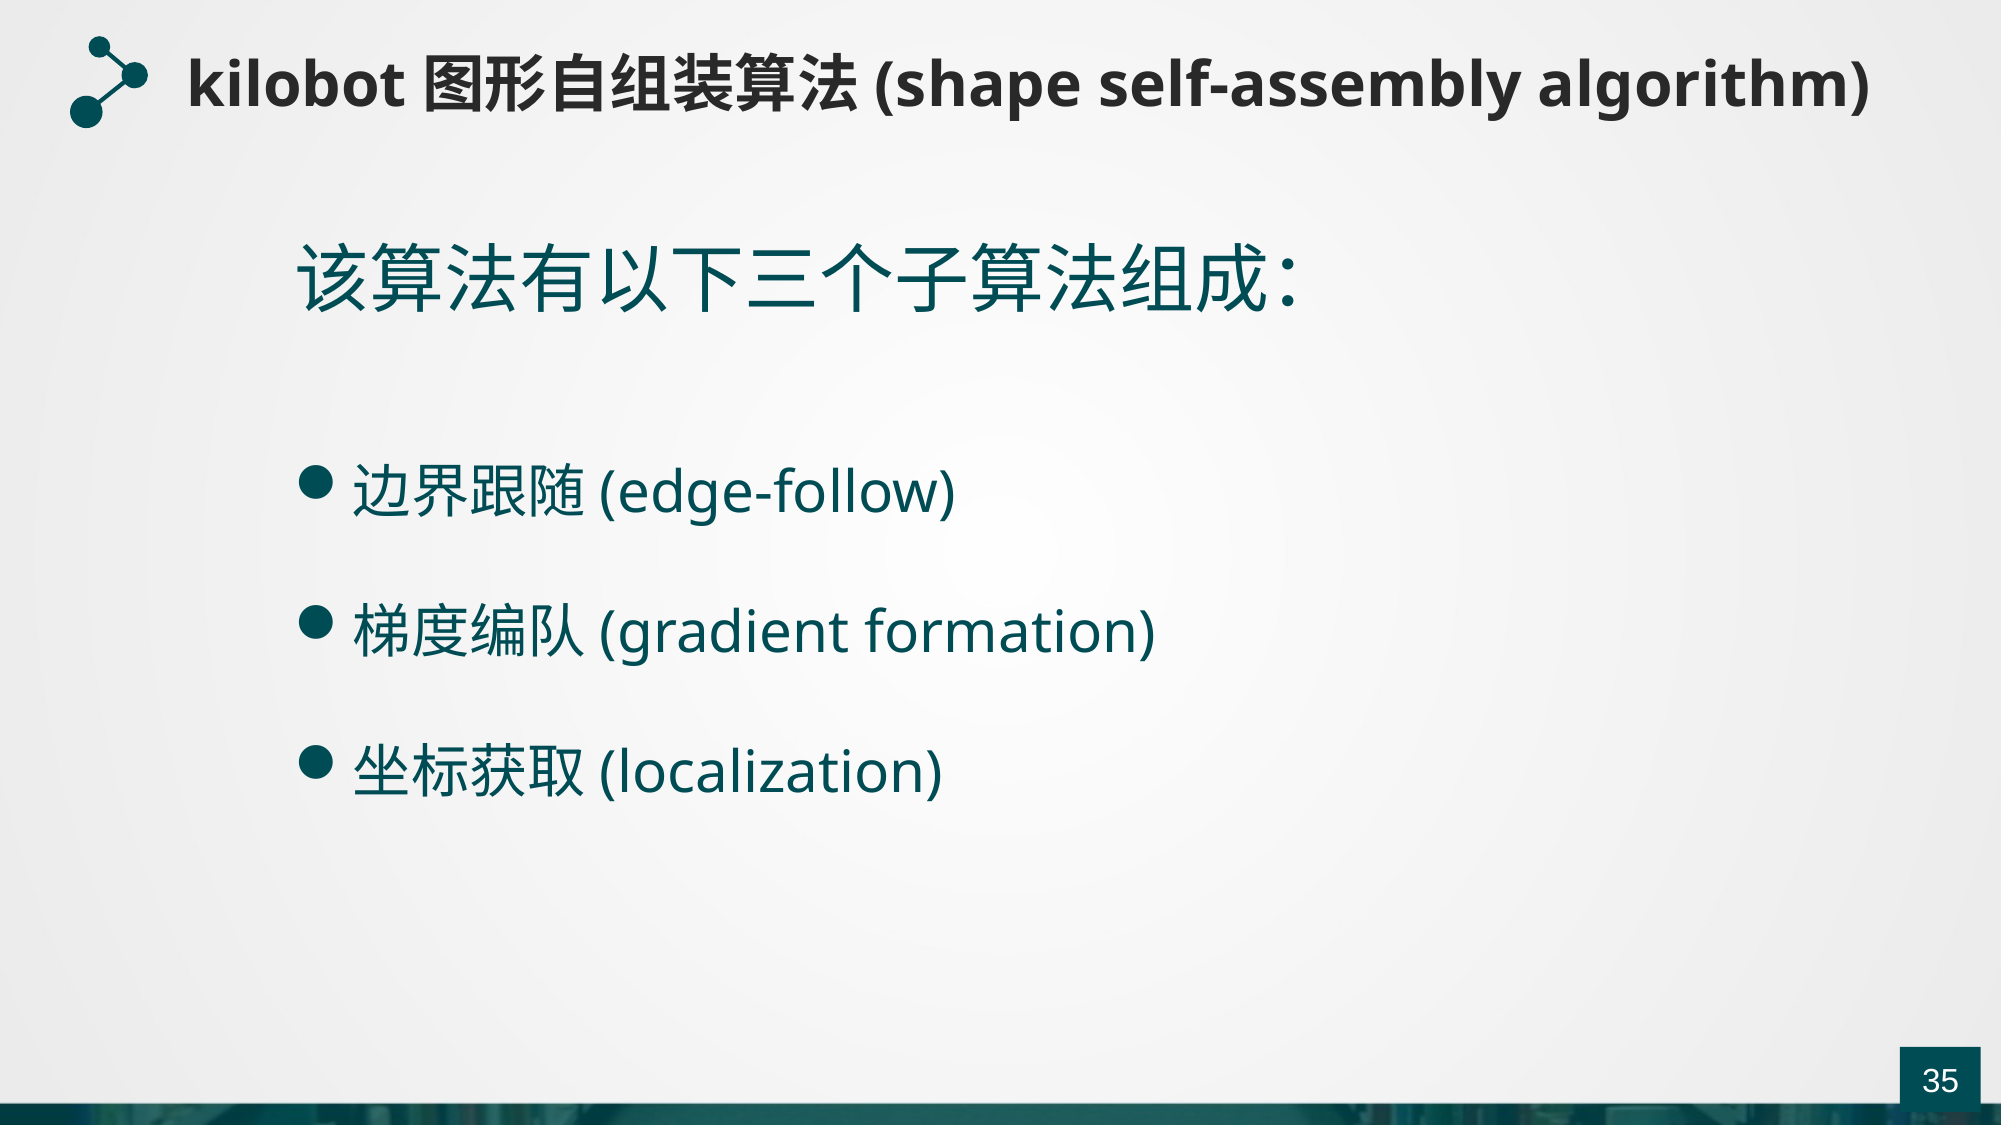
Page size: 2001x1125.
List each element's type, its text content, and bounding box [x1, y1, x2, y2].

text_box 边界跟随(edge-follow) 梯度编队(gradient formation) 坐标获取(localization) [279, 446, 1696, 812]
text_box kilobot图形自组装算法(shape self-assembly algorithm) [171, 36, 1887, 126]
picture [0, 0, 2001, 1125]
text_box [70, 36, 148, 129]
text_box 该算法有以下三个子算法组成： [279, 223, 1568, 329]
